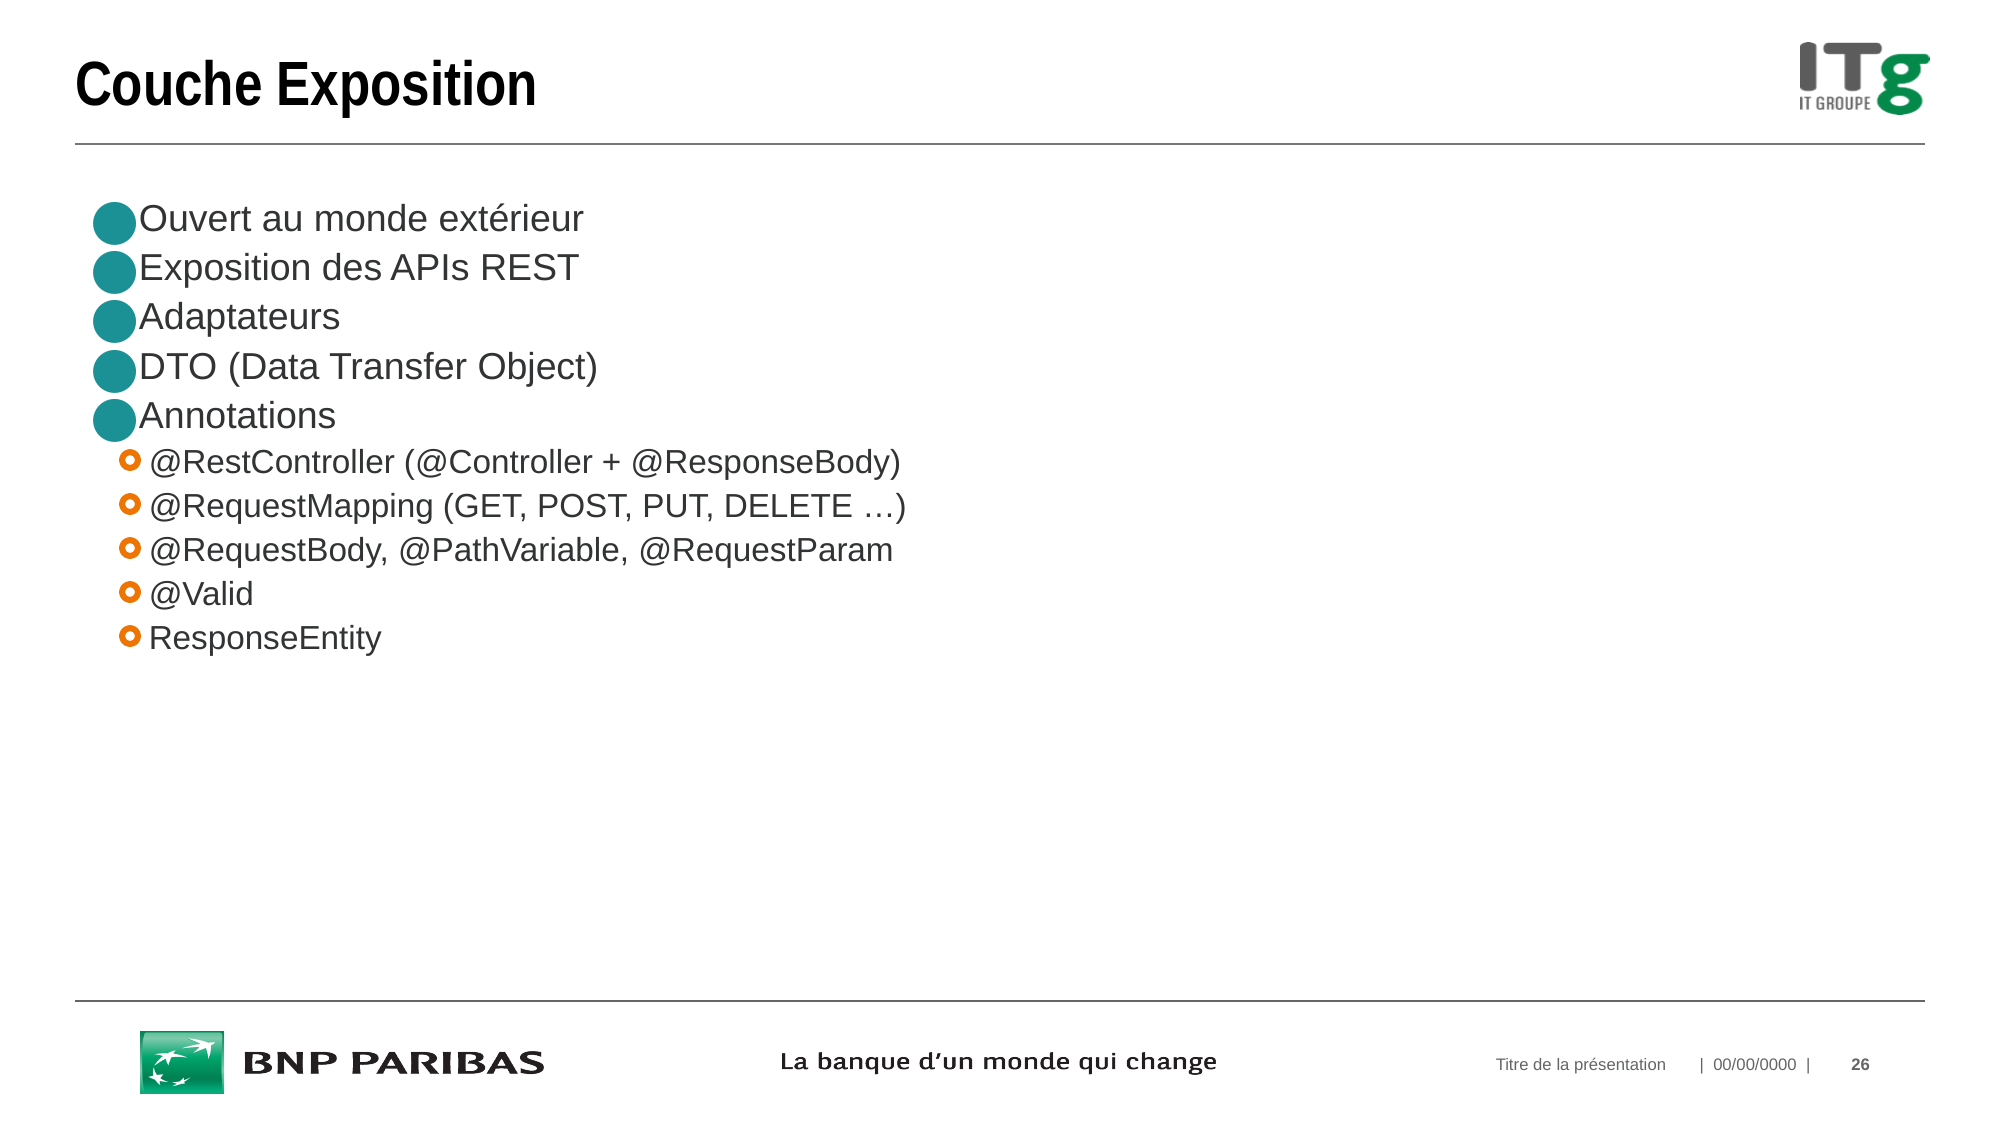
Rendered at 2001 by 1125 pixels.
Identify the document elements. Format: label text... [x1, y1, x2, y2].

picture [119, 537, 141, 559]
picture [119, 625, 141, 647]
title Couche Exposition [74, 18, 1926, 142]
list Ouvert au monde extérieur Exposition des APIs REST Adaptateurs DTO (Data Transfer Object) Annotations @RestController (@Controller + @ResponseBody) @RequestMapping (GET, POST, PUT, DELETE …) @RequestBody, @PathVariable, @RequestParam @Valid ResponseEntity [74, 186, 1926, 972]
picture [119, 449, 141, 471]
picture [119, 581, 141, 603]
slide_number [1677, 1048, 1830, 1079]
picture [782, 1052, 1216, 1075]
footer Titre de la présentation [1225, 1048, 1667, 1079]
picture [119, 493, 141, 515]
picture [140, 1031, 544, 1094]
slide_number 26 [1830, 1048, 1871, 1079]
picture [1926, 42, 1930, 115]
